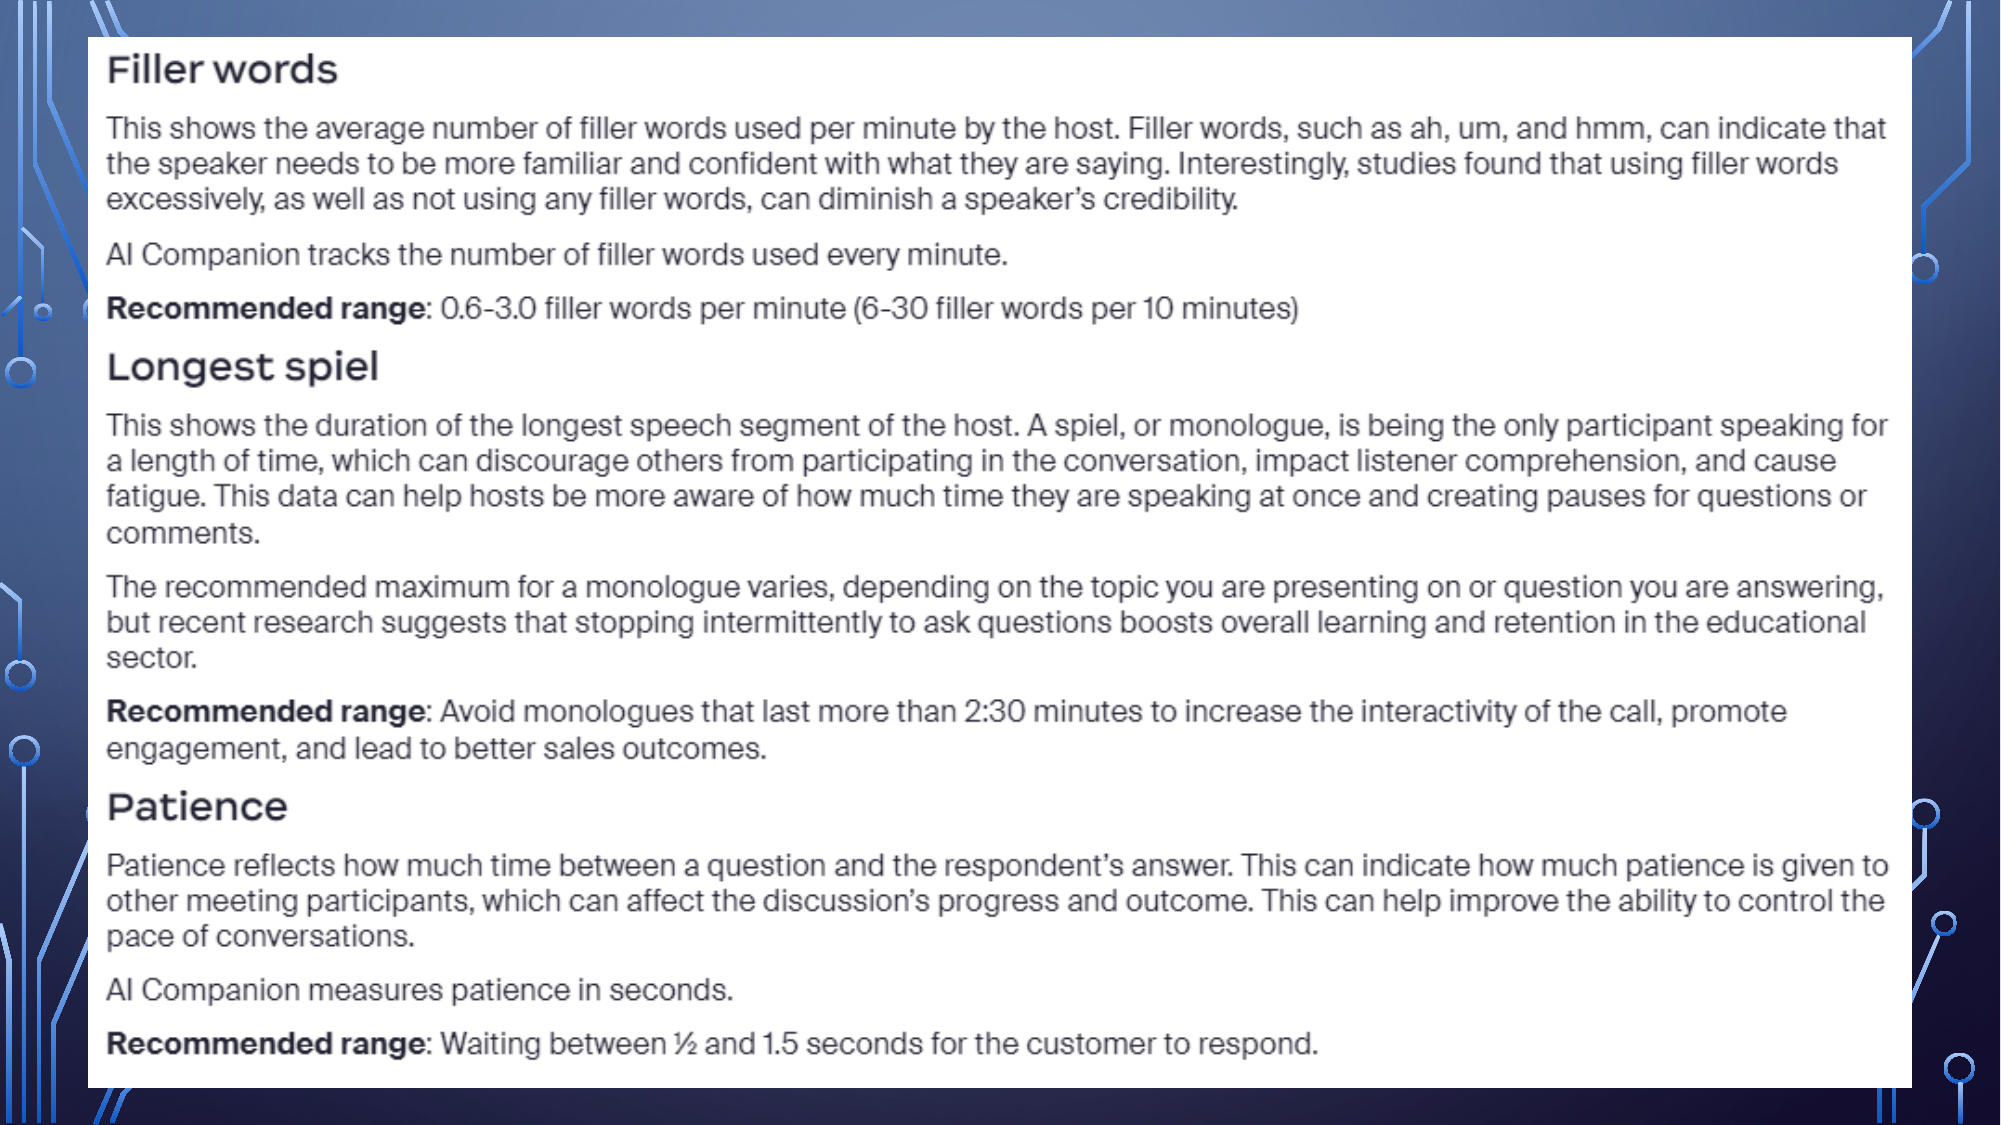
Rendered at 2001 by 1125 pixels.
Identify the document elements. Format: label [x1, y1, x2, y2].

picture [88, 37, 1912, 1088]
